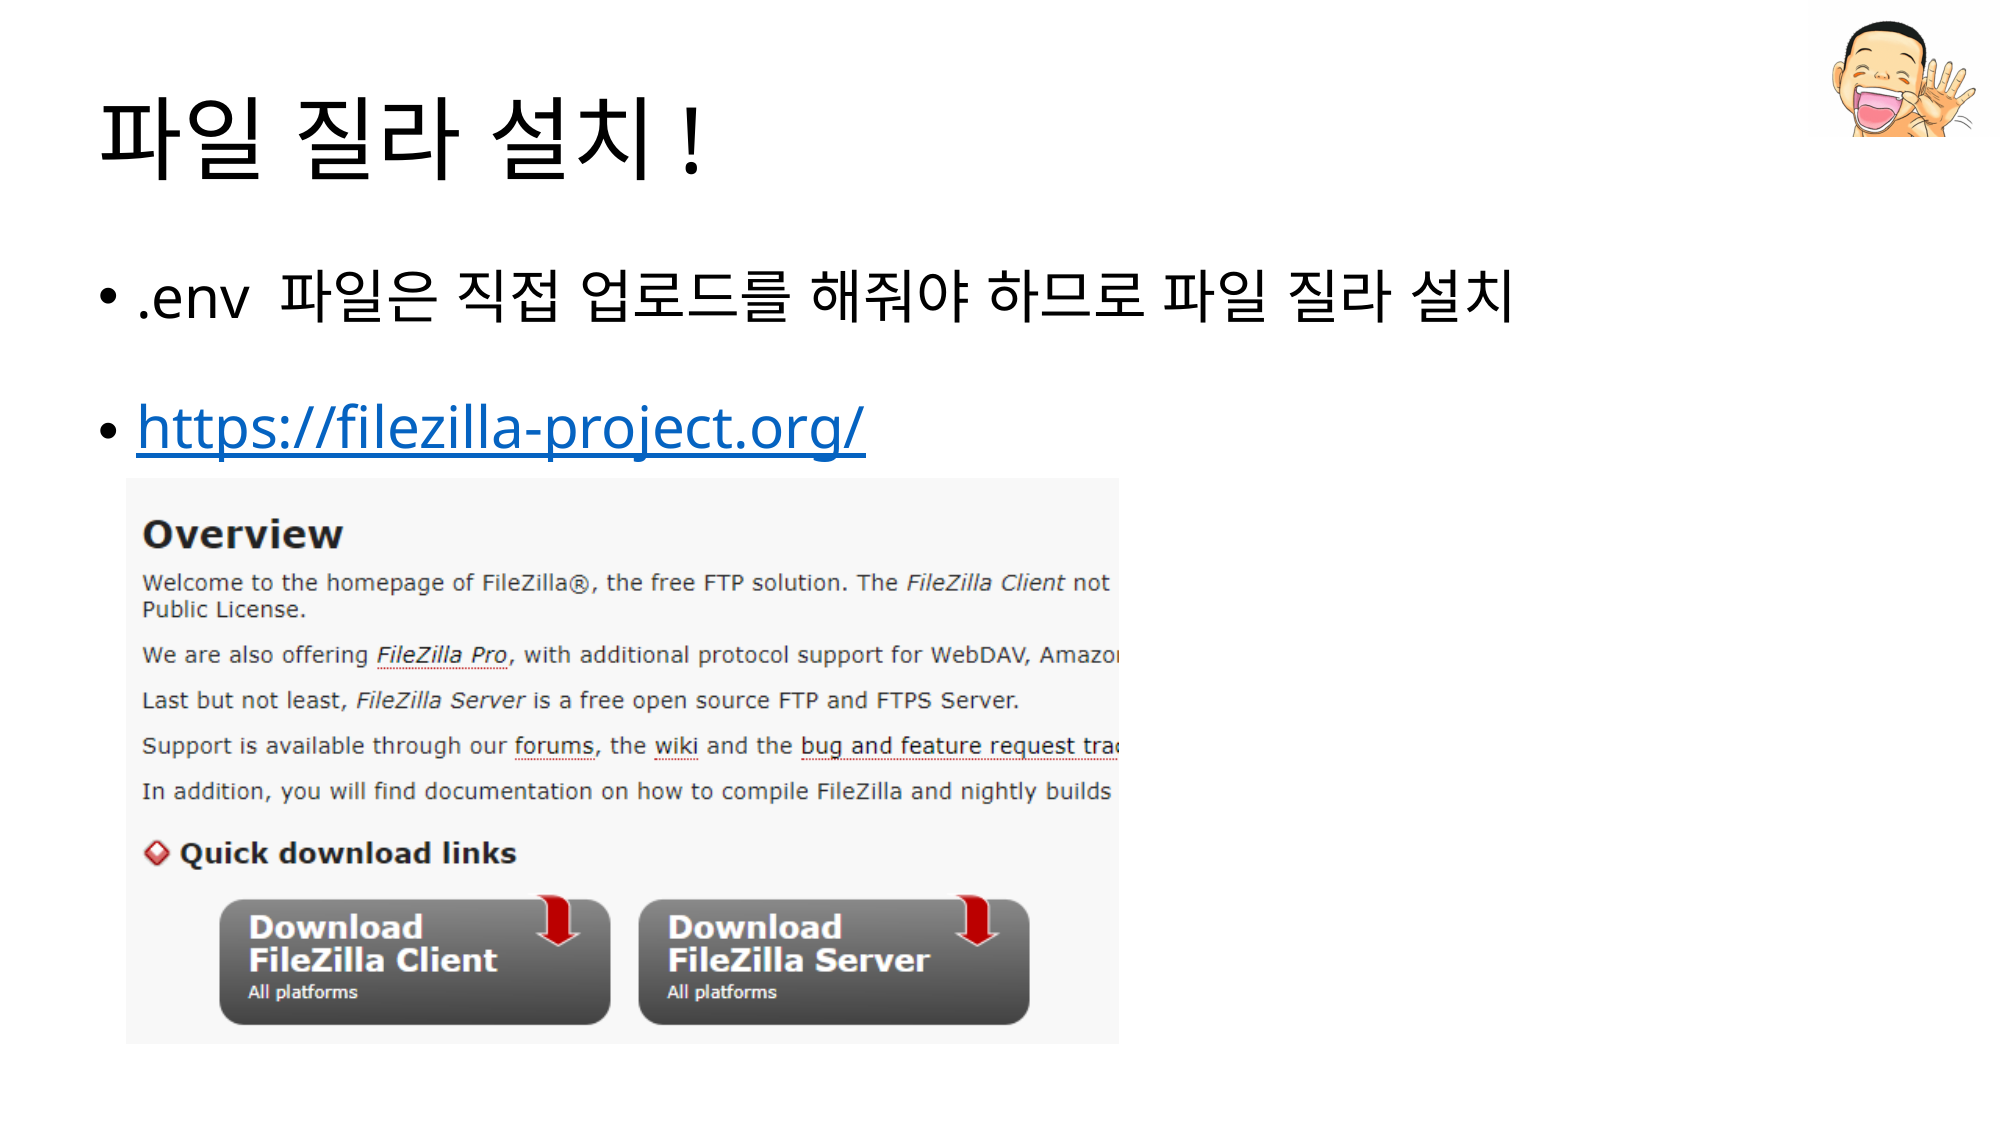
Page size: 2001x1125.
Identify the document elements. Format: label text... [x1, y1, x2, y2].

picture [126, 478, 1119, 1044]
title 파일 질라 설치! [83, 0, 1931, 218]
list .env 파일은 직접 업로드를 해줘야 하므로 파일 질라 설치 https://filezilla-project.org/ [83, 218, 1931, 1125]
picture [1931, 0, 2000, 137]
